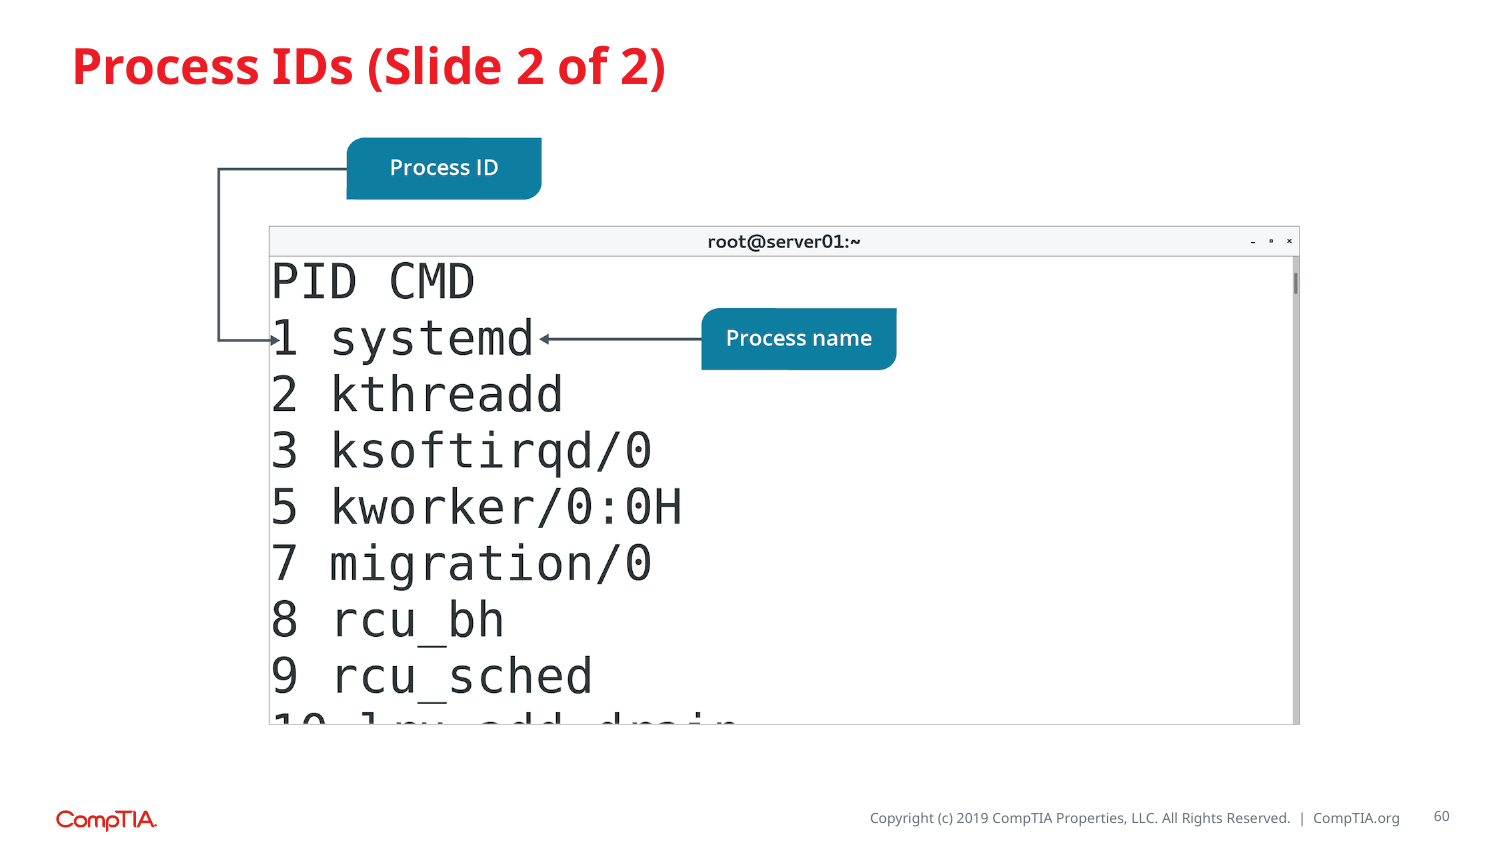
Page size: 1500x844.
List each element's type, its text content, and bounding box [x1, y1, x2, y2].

slide_number 60 [1407, 800, 1450, 835]
picture [200, 118, 1300, 726]
title Process IDs (Slide 2 of 2) [56, 12, 1444, 117]
